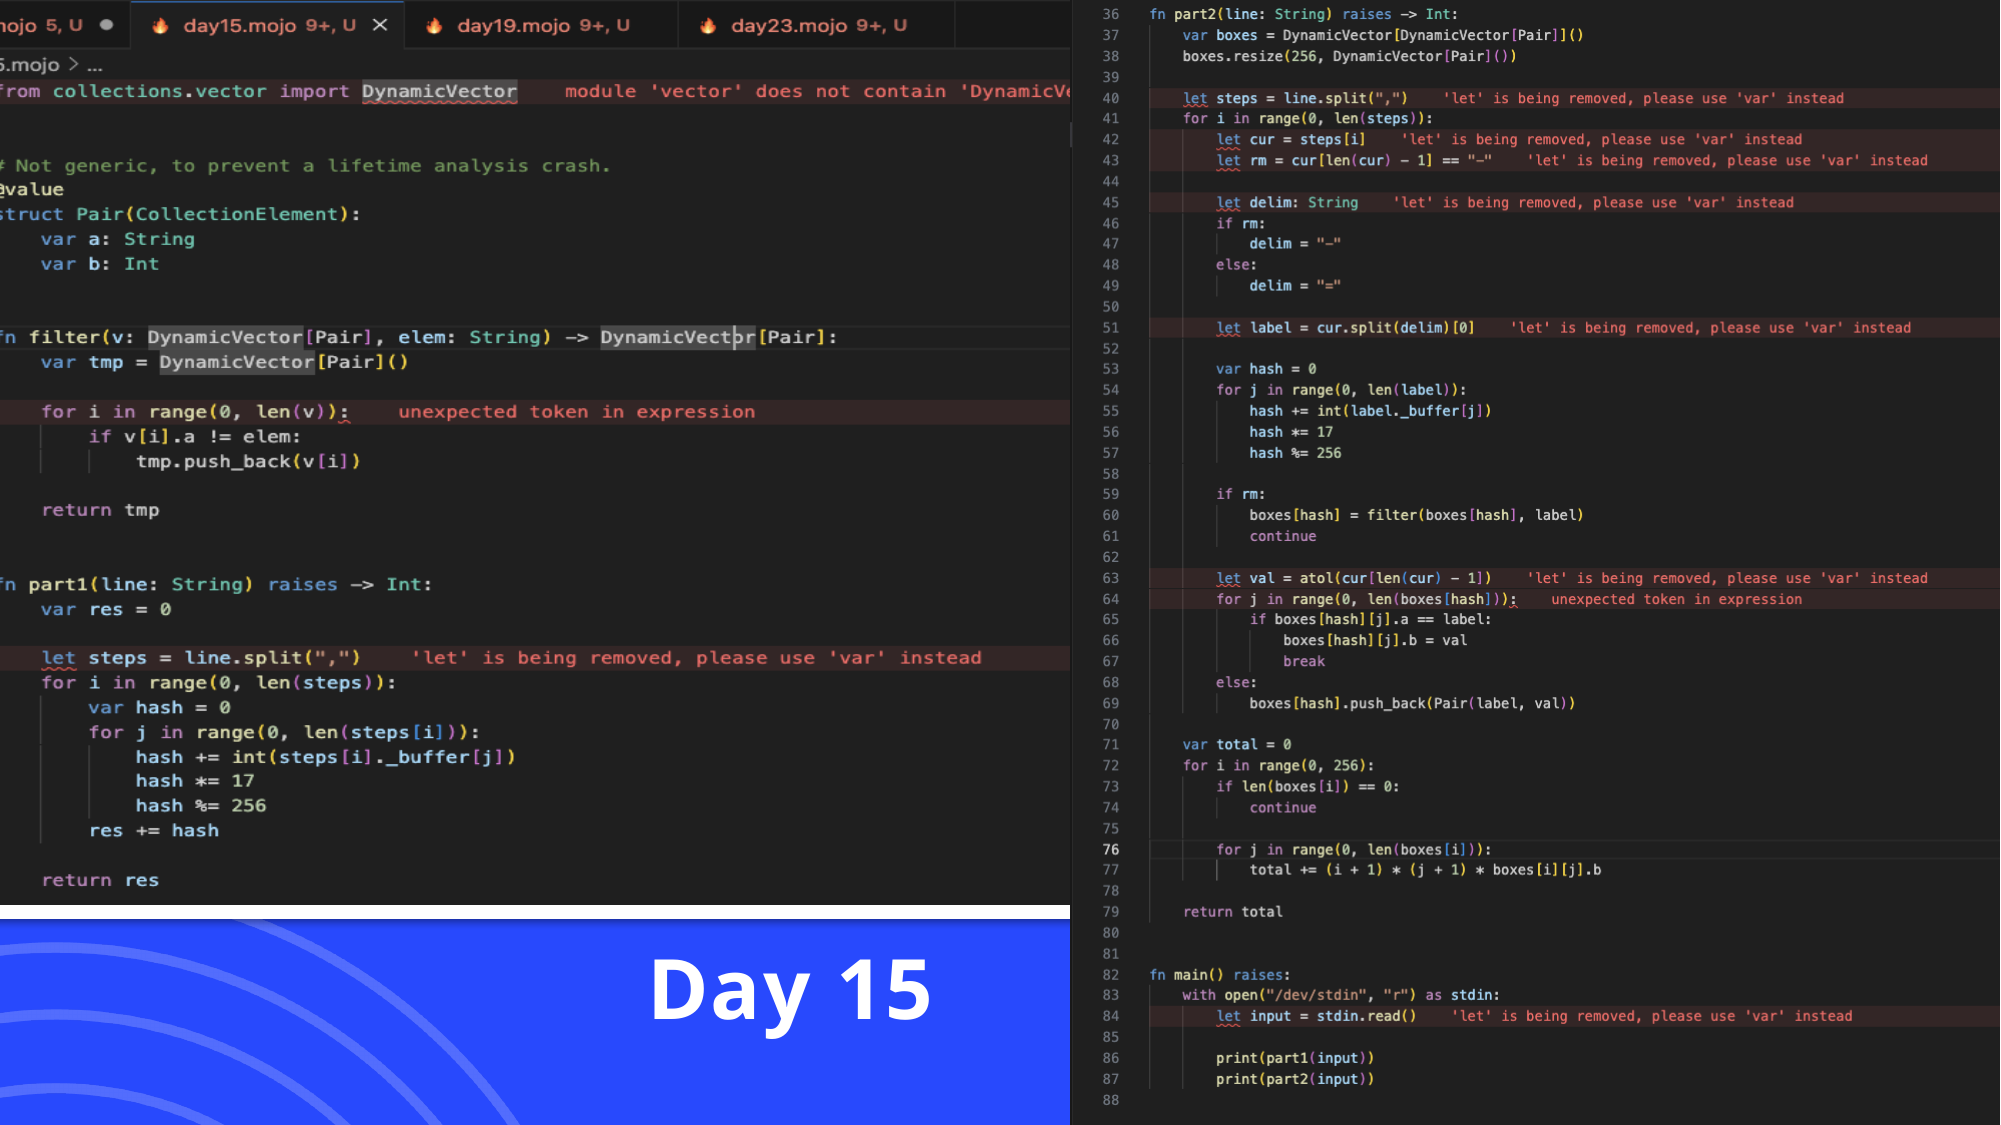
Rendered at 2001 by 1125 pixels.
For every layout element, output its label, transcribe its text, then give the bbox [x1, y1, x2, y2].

picture [0, 919, 619, 1125]
picture [0, 0, 2000, 1125]
text_box Day 15 [647, 947, 1070, 1125]
